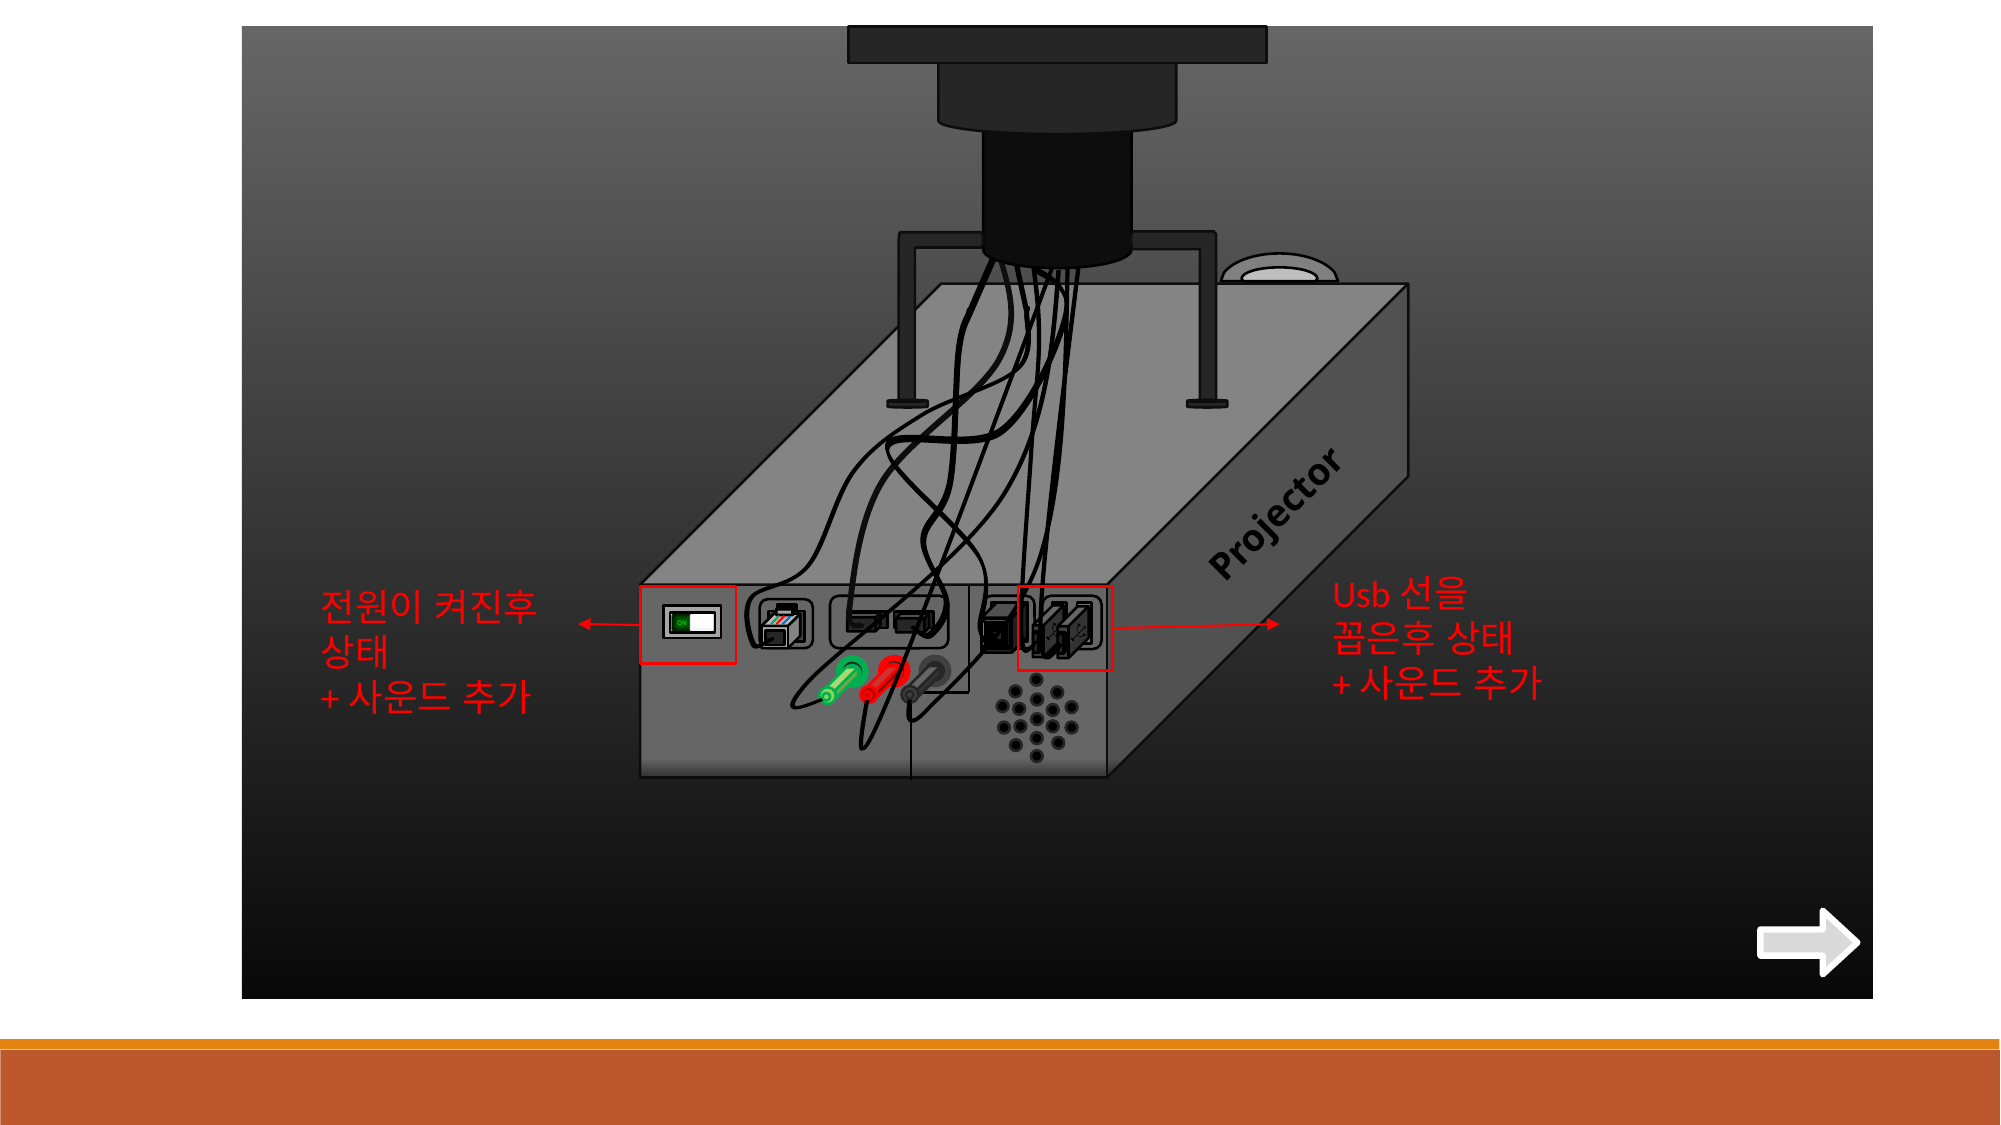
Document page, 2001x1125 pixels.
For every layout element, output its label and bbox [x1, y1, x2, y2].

text_box [241, 25, 1874, 999]
text_box [577, 585, 737, 665]
text_box [1017, 585, 1281, 671]
